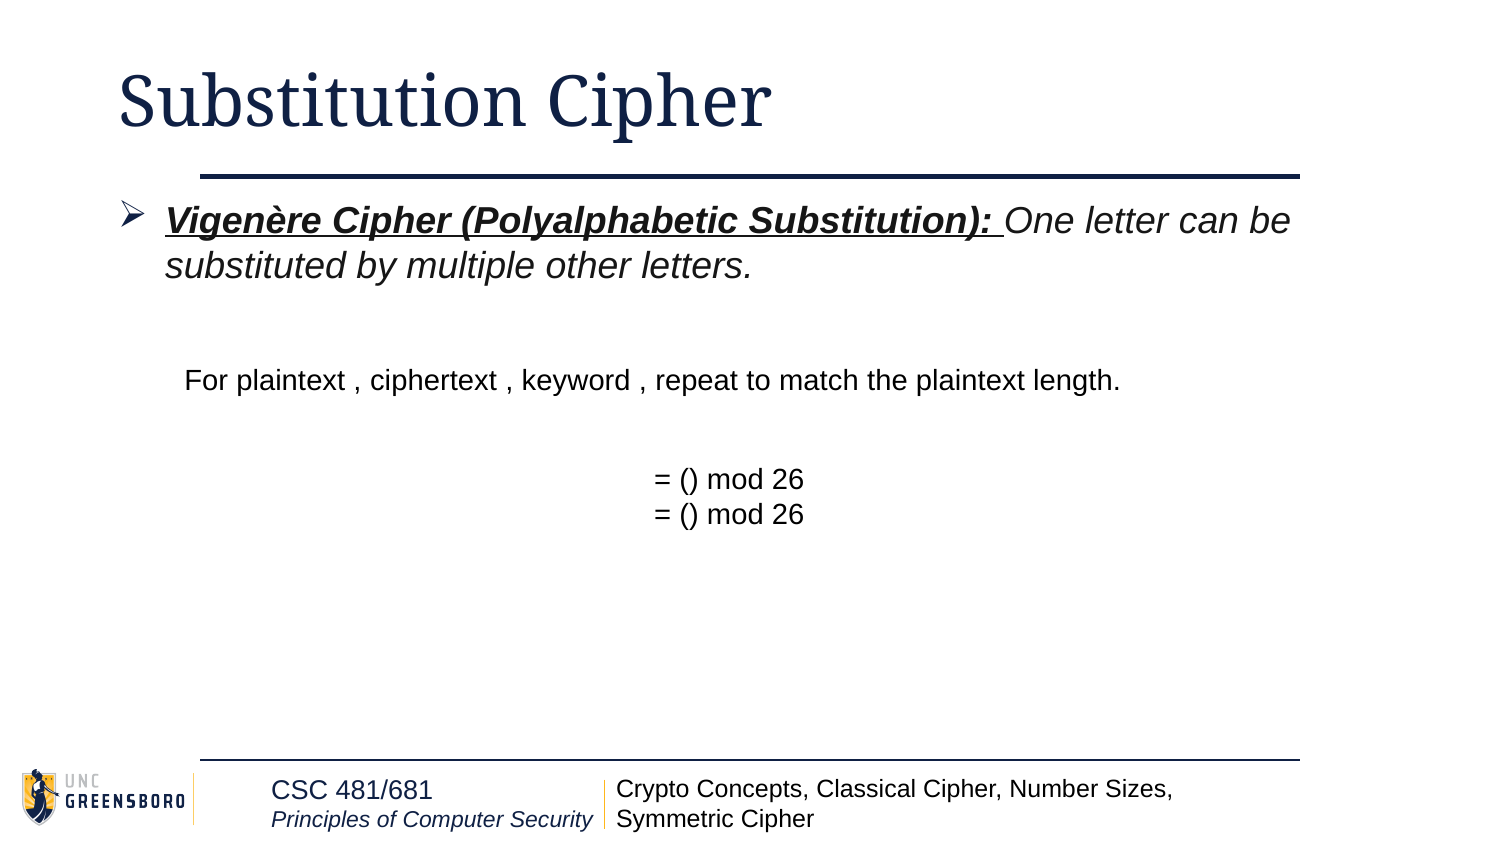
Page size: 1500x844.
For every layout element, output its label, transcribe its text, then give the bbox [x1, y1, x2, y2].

title Substitution Cipher [103, 44, 1397, 162]
picture [22, 769, 194, 826]
list Vigenère Cipher (Polyalphabetic Substitution): One letter can be substituted by multiple other letters. [103, 188, 1397, 762]
